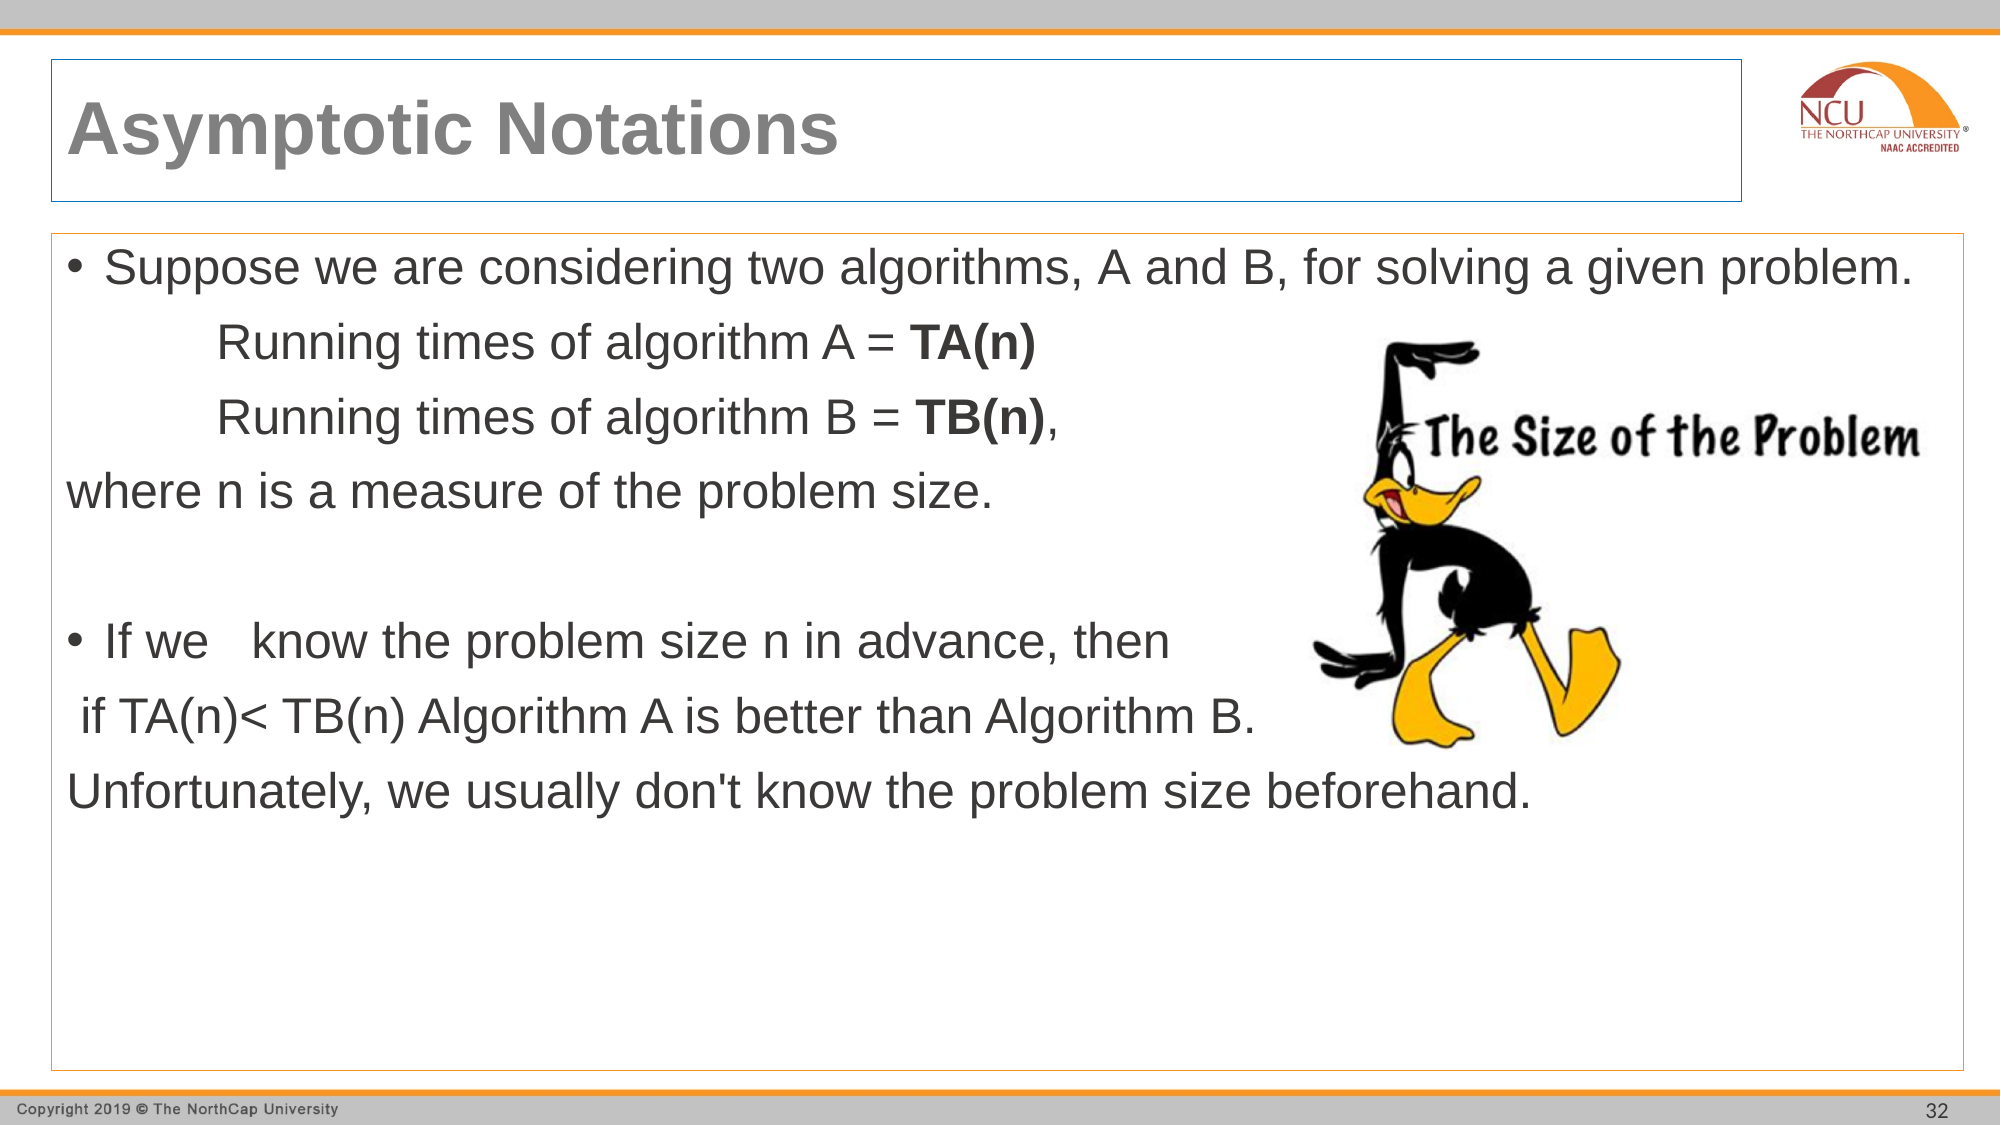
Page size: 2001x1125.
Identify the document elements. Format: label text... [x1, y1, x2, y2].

title Asymptotic Notations [51, 59, 1742, 202]
picture [0, 0, 2000, 1125]
slide_number 32 [1791, 1094, 1964, 1125]
list Suppose we are considering two algorithms, A and B, for solving a given problem. Running times of algorithm A = TA(n) Running times of algorithm B = TB(n), where n is a measure of the problem size. If we know the problem size n in advance, then if TA(n)< TB(n) Algorithm A is better than Algorithm B. Unfortunately, we usually don't know the problem size beforehand. [51, 233, 1964, 1071]
